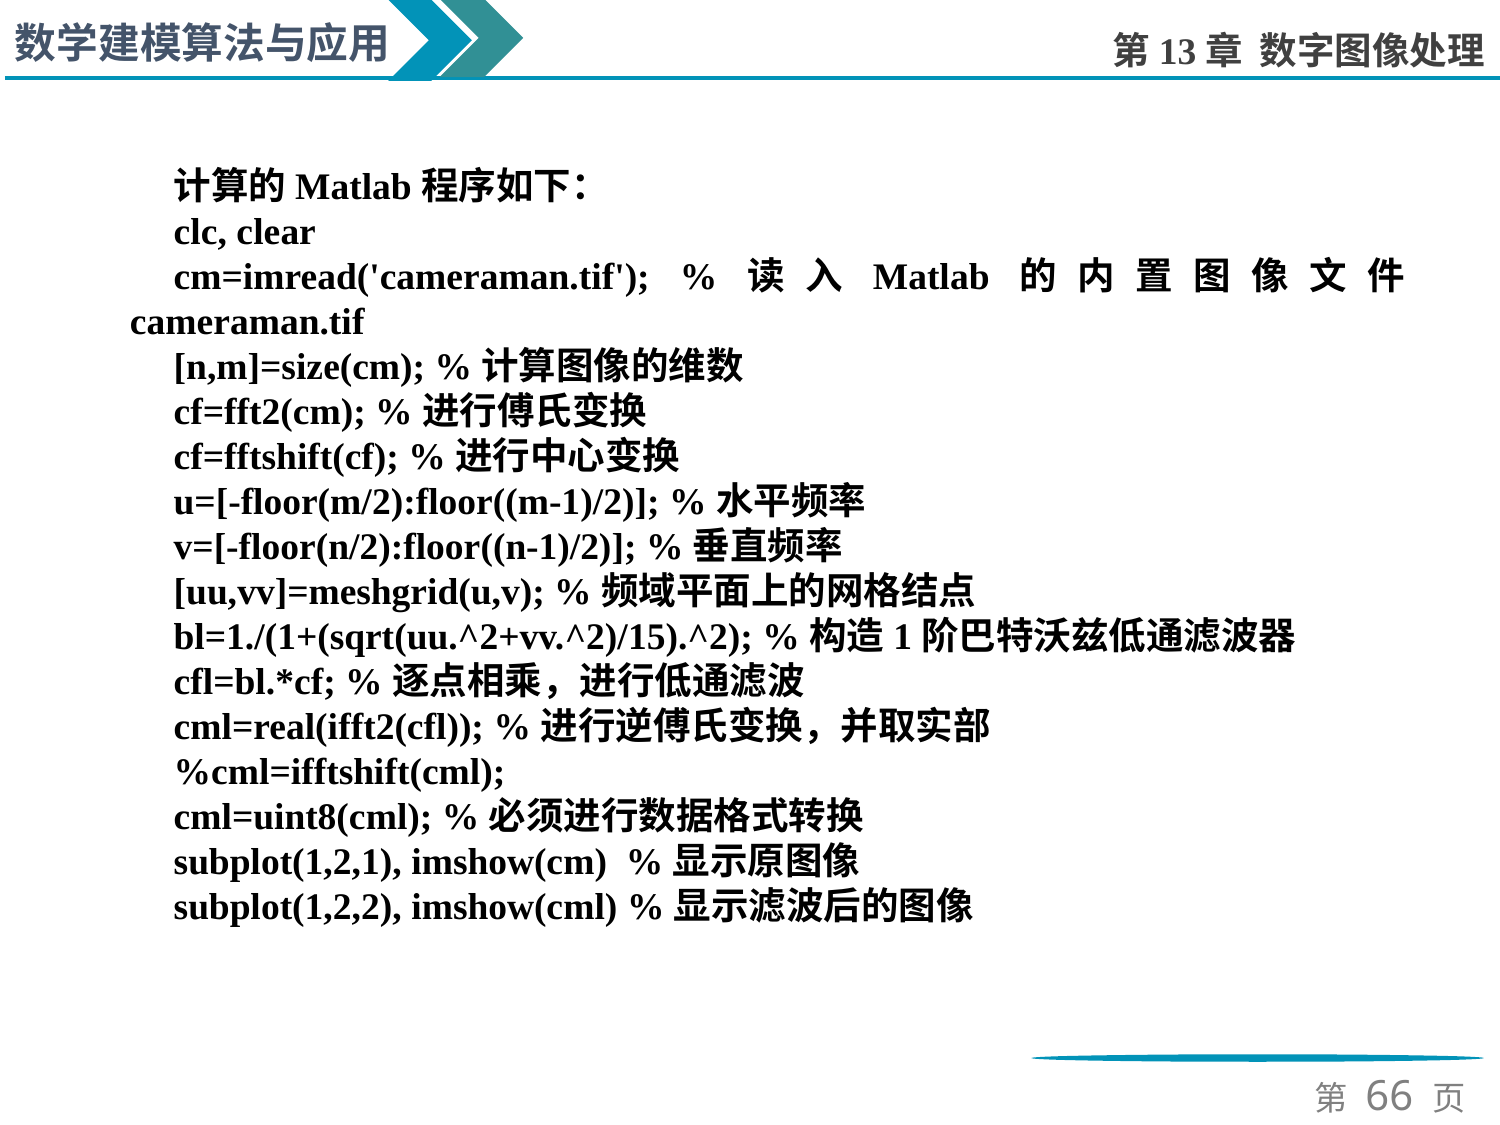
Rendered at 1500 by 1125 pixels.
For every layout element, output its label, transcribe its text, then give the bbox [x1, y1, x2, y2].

text_box 计算的Matlab程序如下： clc, clear cm=imread('cameraman.tif'); %读入Matlab的内置图像文件cameraman.tif [n,m]=size(cm); %计算图像的维数 cf=fft2(cm); %进行傅氏变换 cf=fftshift(cf); %进行中心变换 u=[-floor(m/2):floor((m-1)/2)]; %水平频率 v=[-floor(n/2):floor((n-1)/2)]; %垂直频率 [uu,vv]=meshgrid(u,v); %频域平面上的网格结点 bl=1./(1+(sqrt(uu.^2+vv.^2)/15).^2); %构造1阶巴特沃兹低通滤波器 cfl=bl.*cf; %逐点相乘，进行低通滤波 cml=real(ifft2(cfl)); %进行逆傅氏变换，并取实部 %cml=ifftshift(cml); cml=uint8(cml); %必须进行数据格式转换 subplot(1,2,1), imshow(cm) %显示原图像 subplot(1,2,2), imshow(cml) %显示滤波后的图像 [115, 154, 1430, 935]
